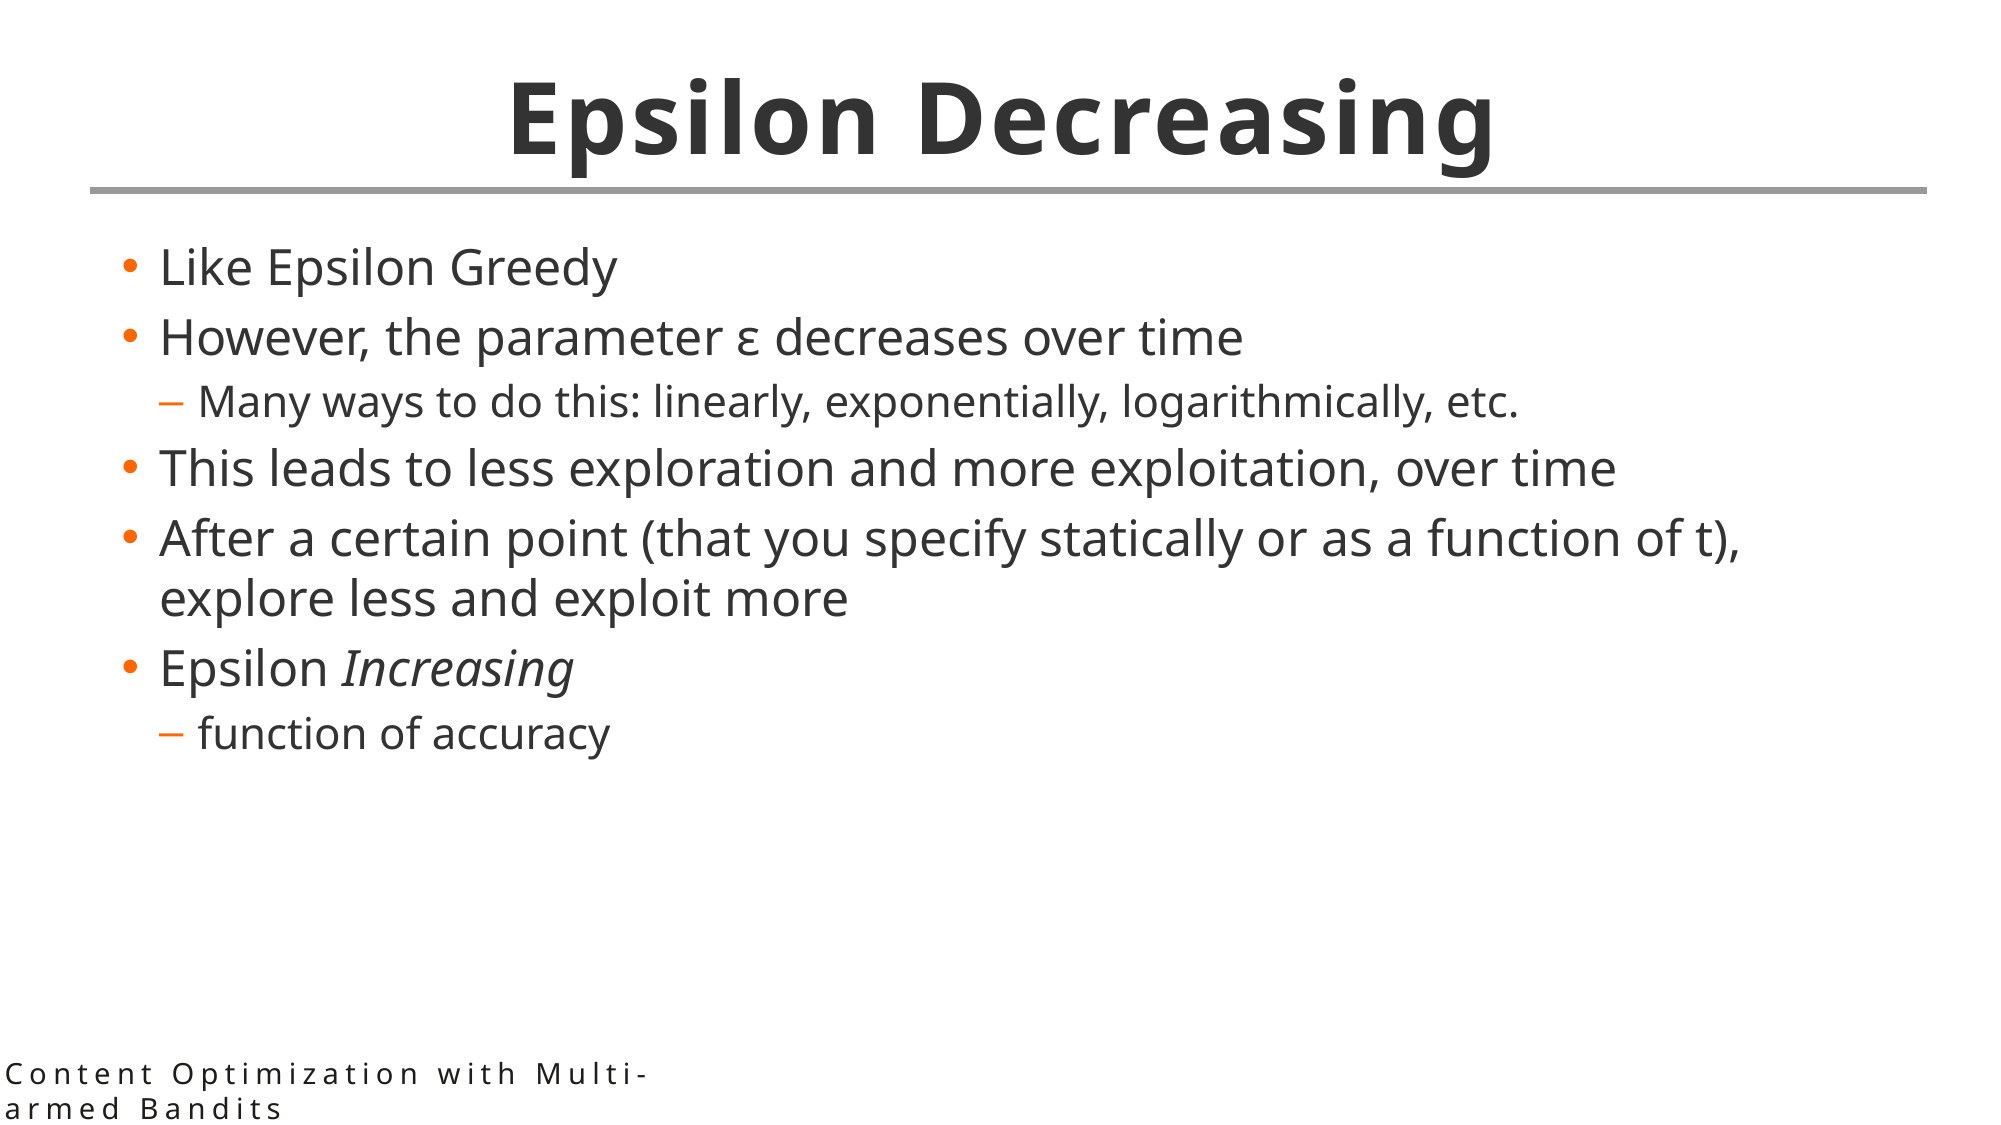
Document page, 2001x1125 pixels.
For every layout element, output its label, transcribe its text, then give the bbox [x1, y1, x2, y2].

title Epsilon Decreasing [113, 39, 1892, 179]
list Like Epsilon Greedy However, the parameter ε decreases over time Many ways to do this: linearly, exponentially, logarithmically, etc. This leads to less exploration and more exploitation, over time After a certain point (that you specify statically or as a function of t), explore less and exploit more Epsilon Increasing function of accuracy [114, 231, 1892, 975]
